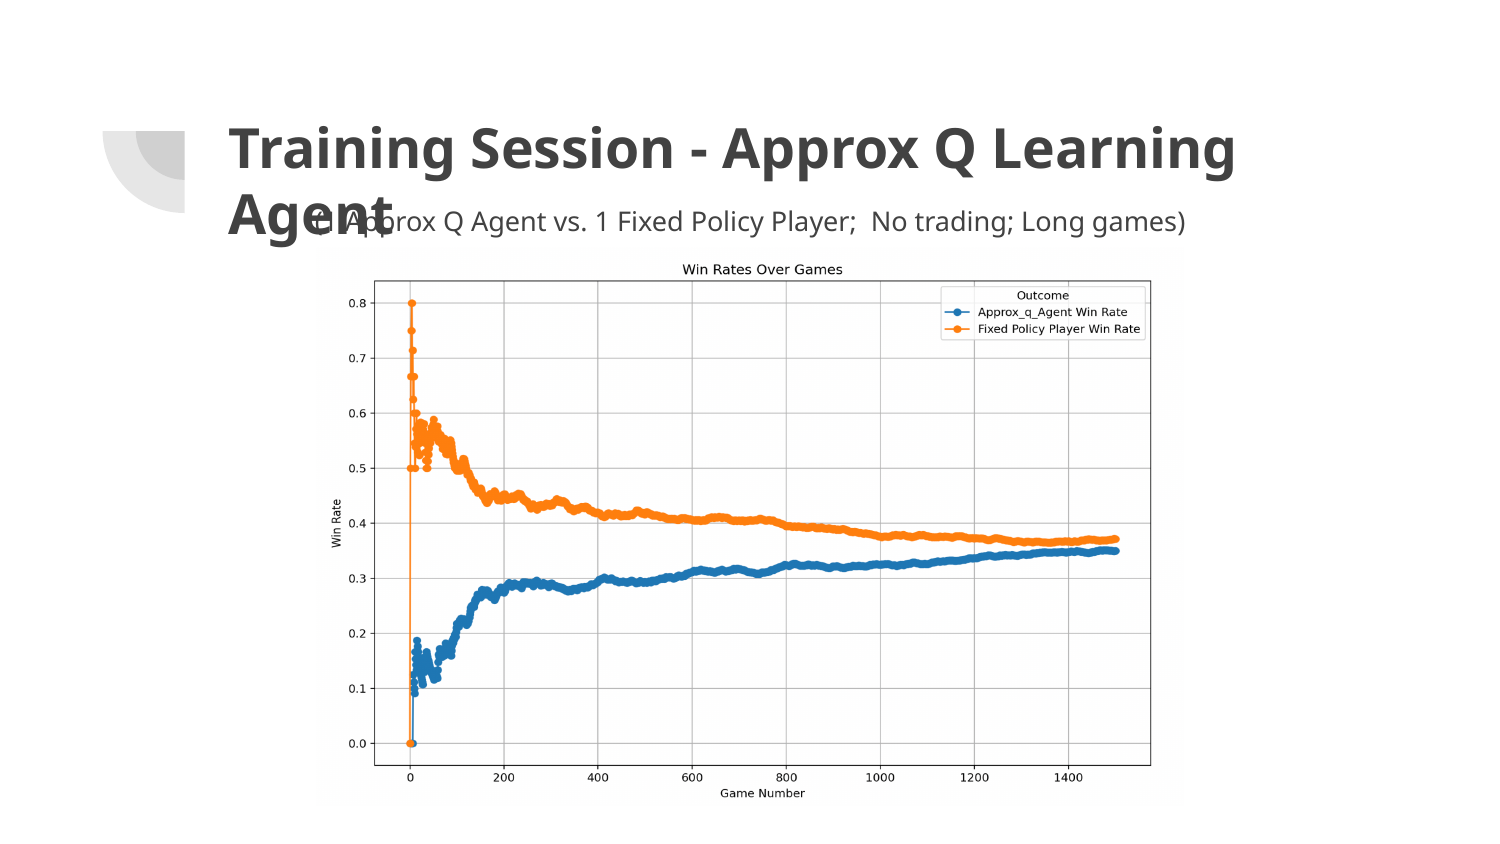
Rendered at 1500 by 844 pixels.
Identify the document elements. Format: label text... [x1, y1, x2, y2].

picture [316, 247, 1184, 806]
text_box (1 Approx Q Agent vs. 1 Fixed Policy Player; No trading; Long games) [268, 189, 1232, 245]
title Training Session - Approx Q Learning Agent [213, 98, 1368, 263]
